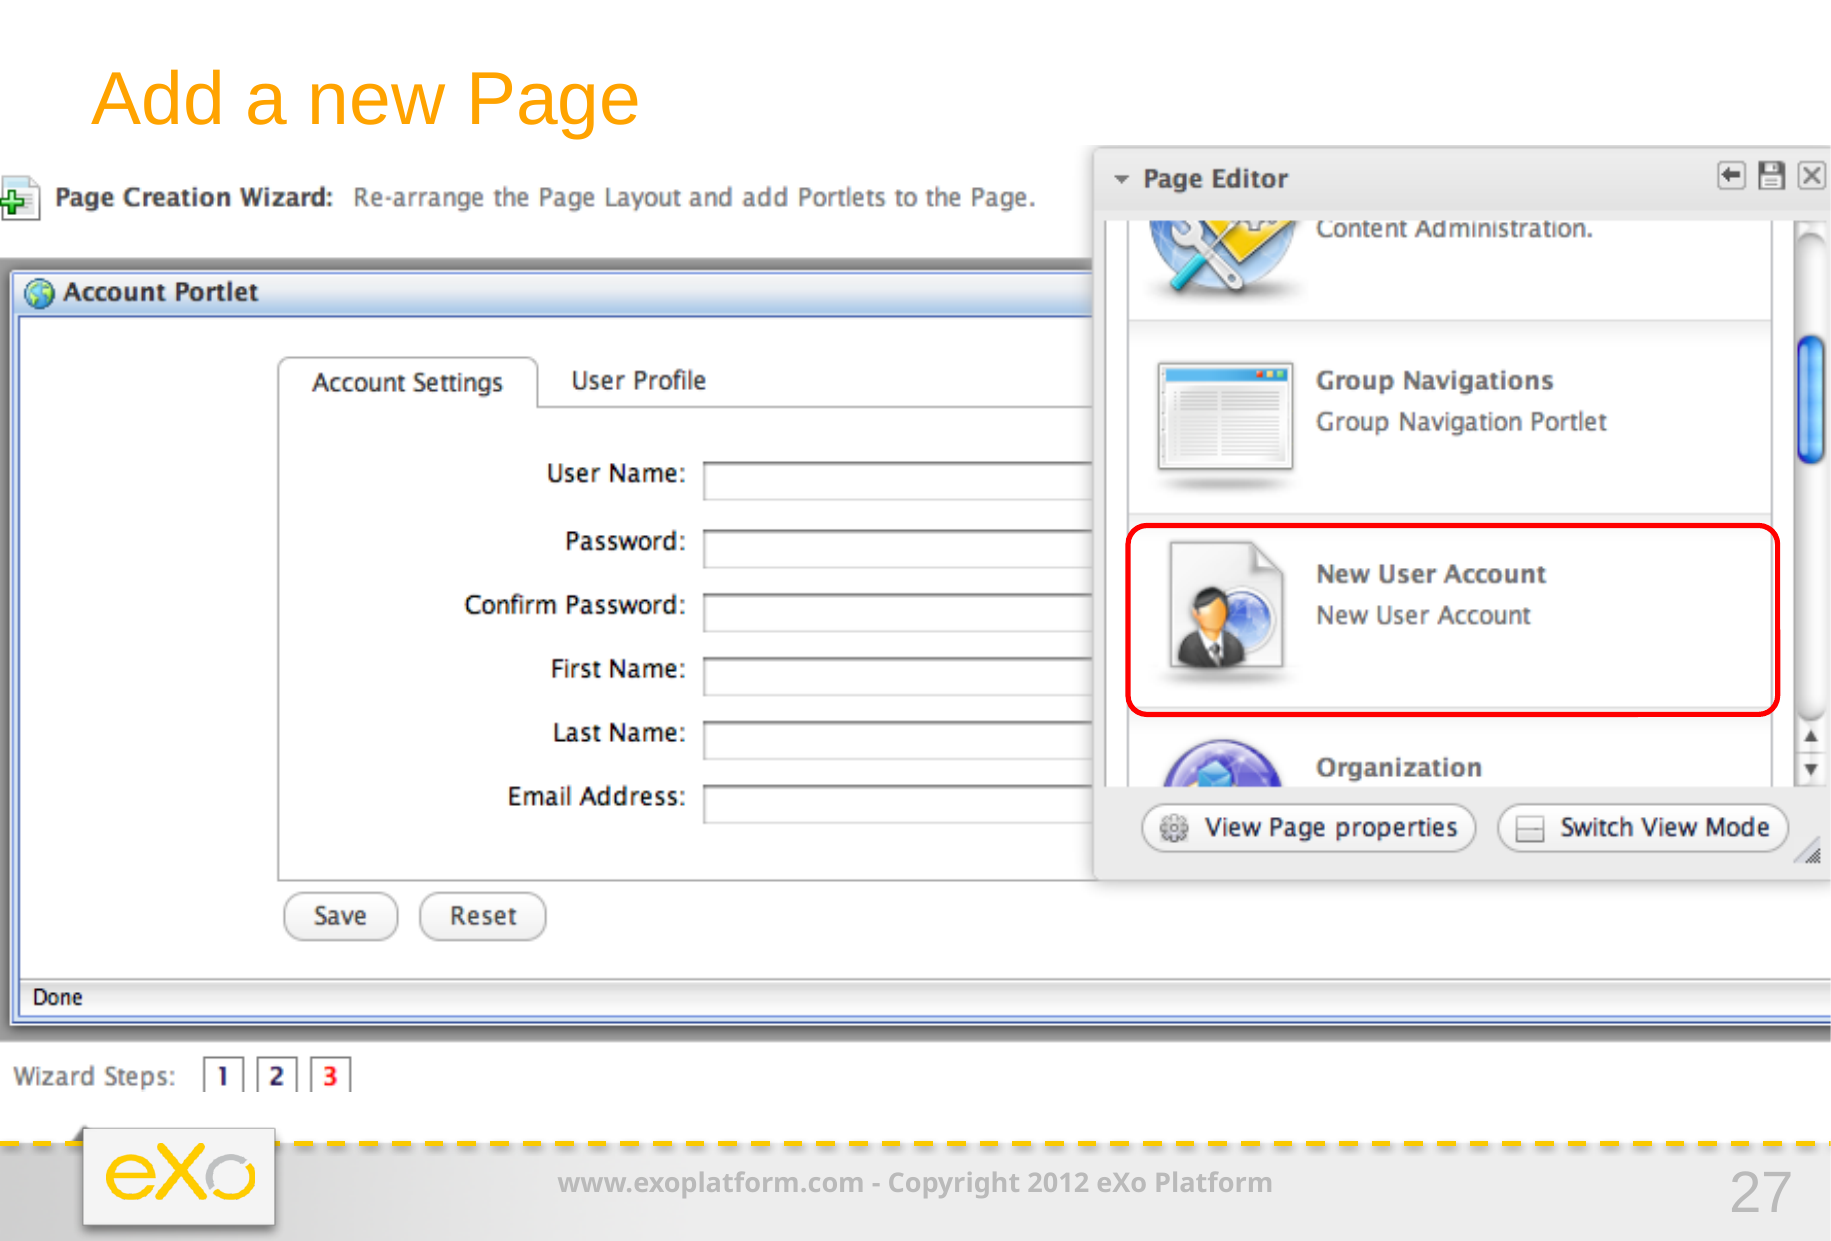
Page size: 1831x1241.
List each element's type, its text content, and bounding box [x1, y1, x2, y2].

picture [0, 1113, 1831, 1241]
picture [0, 145, 1831, 1093]
text_box Add a new Page [91, 49, 1739, 144]
